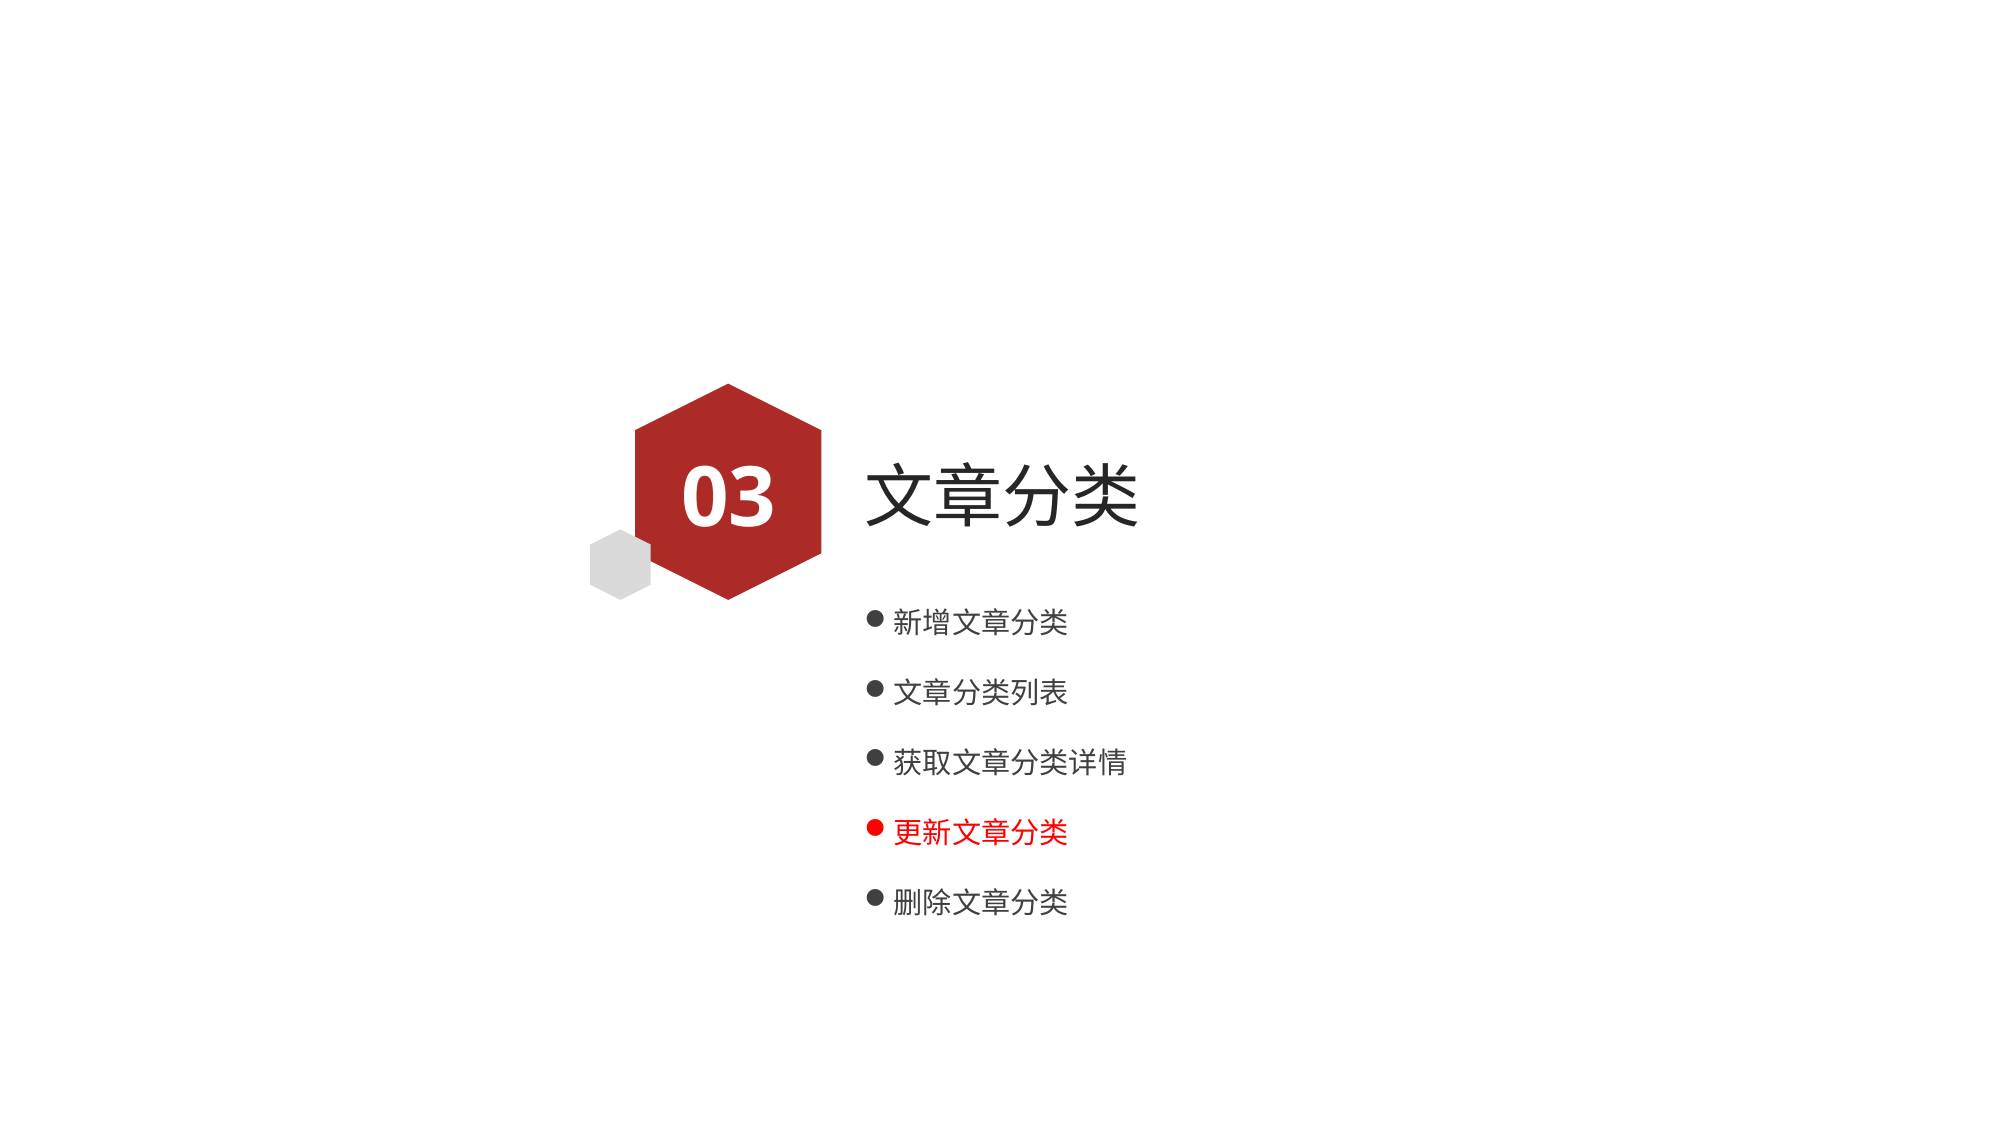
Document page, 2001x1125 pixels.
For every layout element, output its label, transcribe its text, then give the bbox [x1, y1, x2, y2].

text_box 新增文章分类 文章分类列表 获取文章分类详情 更新文章分类 删除文章分类 [849, 562, 1164, 927]
title 文章分类 [849, 454, 1698, 545]
list 03 [636, 404, 822, 594]
